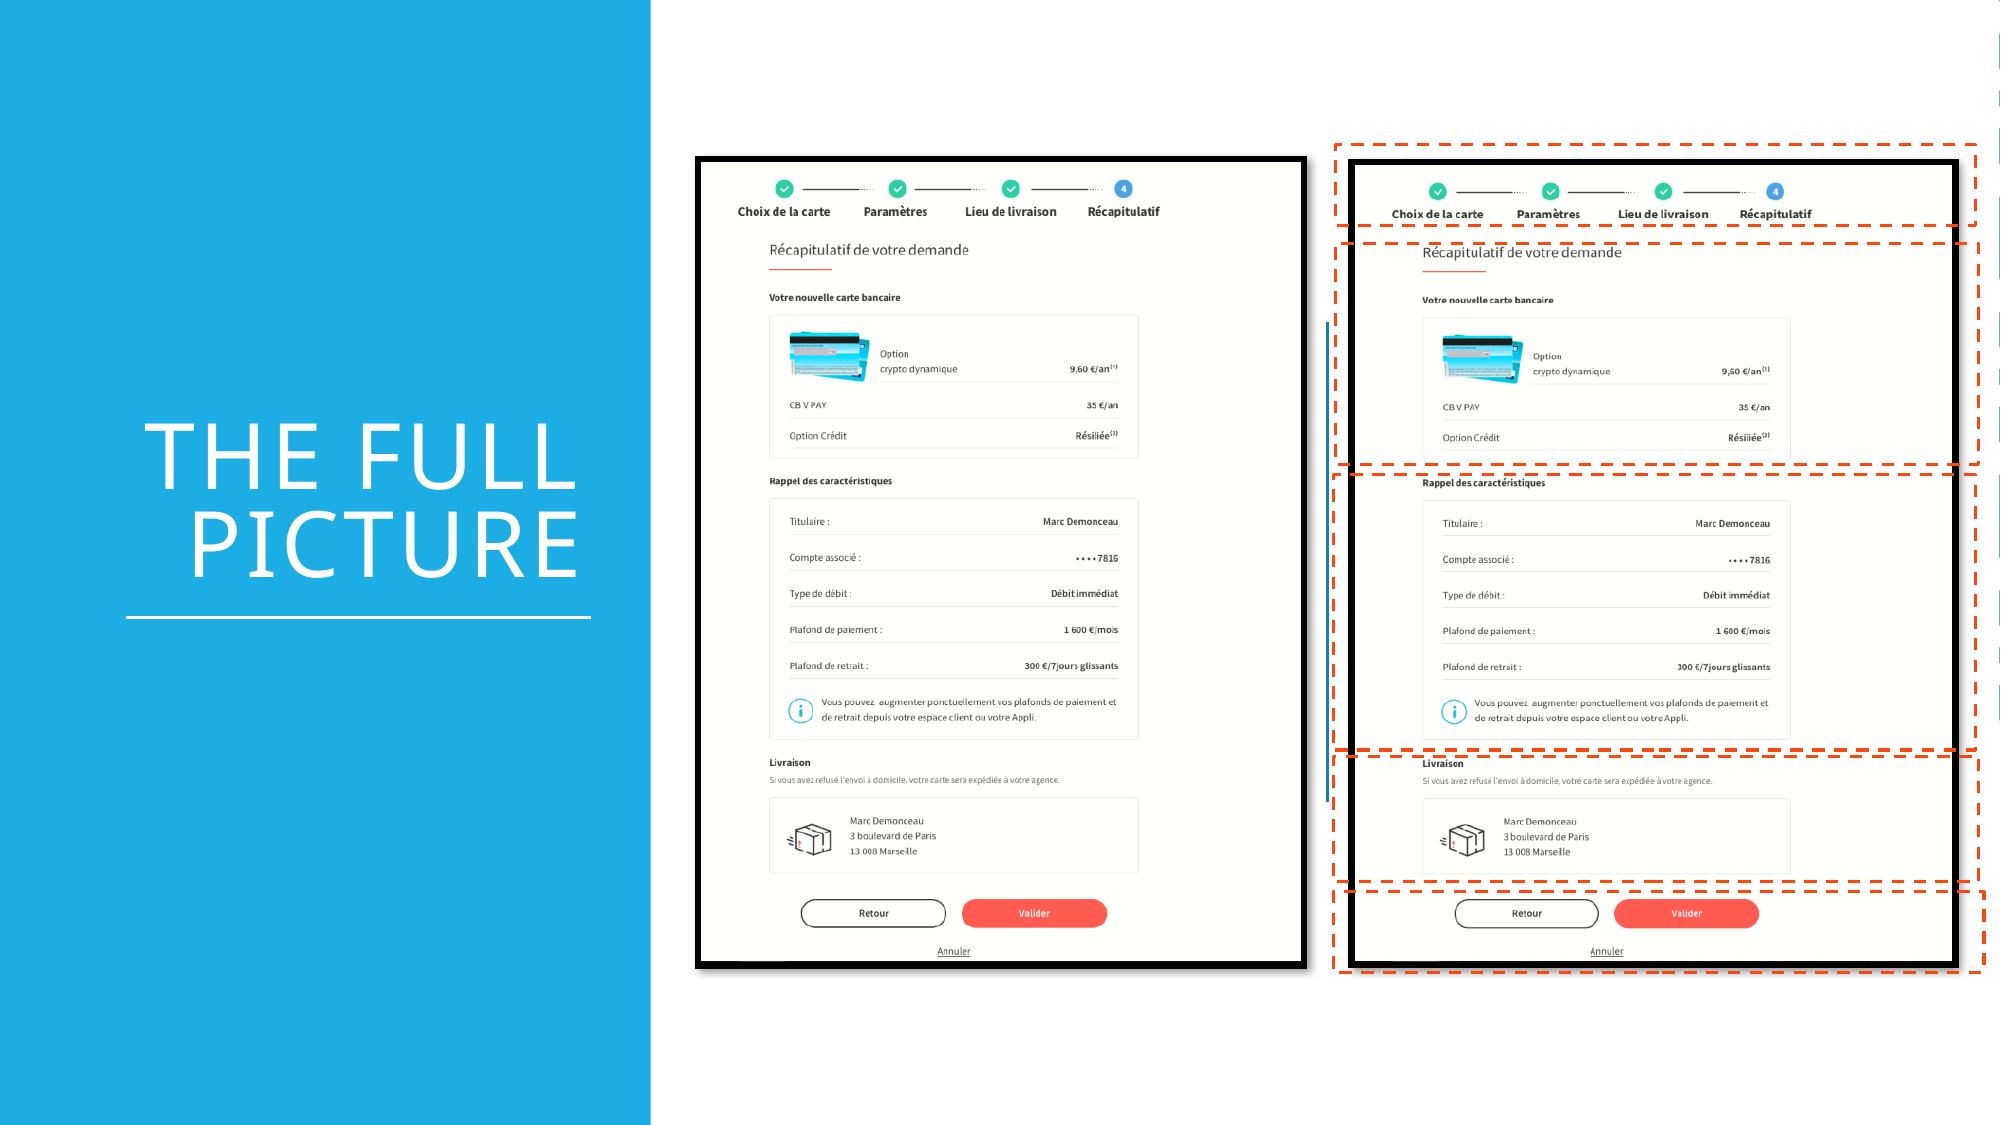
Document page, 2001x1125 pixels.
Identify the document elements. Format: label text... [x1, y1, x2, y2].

text_box [1959, 755, 1980, 883]
picture [1354, 164, 1953, 963]
text_box [1332, 890, 1369, 974]
text_box [1332, 755, 1347, 883]
text_box [1335, 143, 1977, 226]
text_box [652, 0, 2000, 1125]
text_box [1382, 890, 1985, 974]
text_box [1335, 242, 1347, 466]
text_box [1959, 473, 1977, 751]
text_box [1334, 473, 1347, 751]
picture [700, 161, 1302, 963]
text_box [1959, 242, 1979, 466]
text_box [0, 0, 652, 1125]
title the full picture [75, 104, 598, 603]
